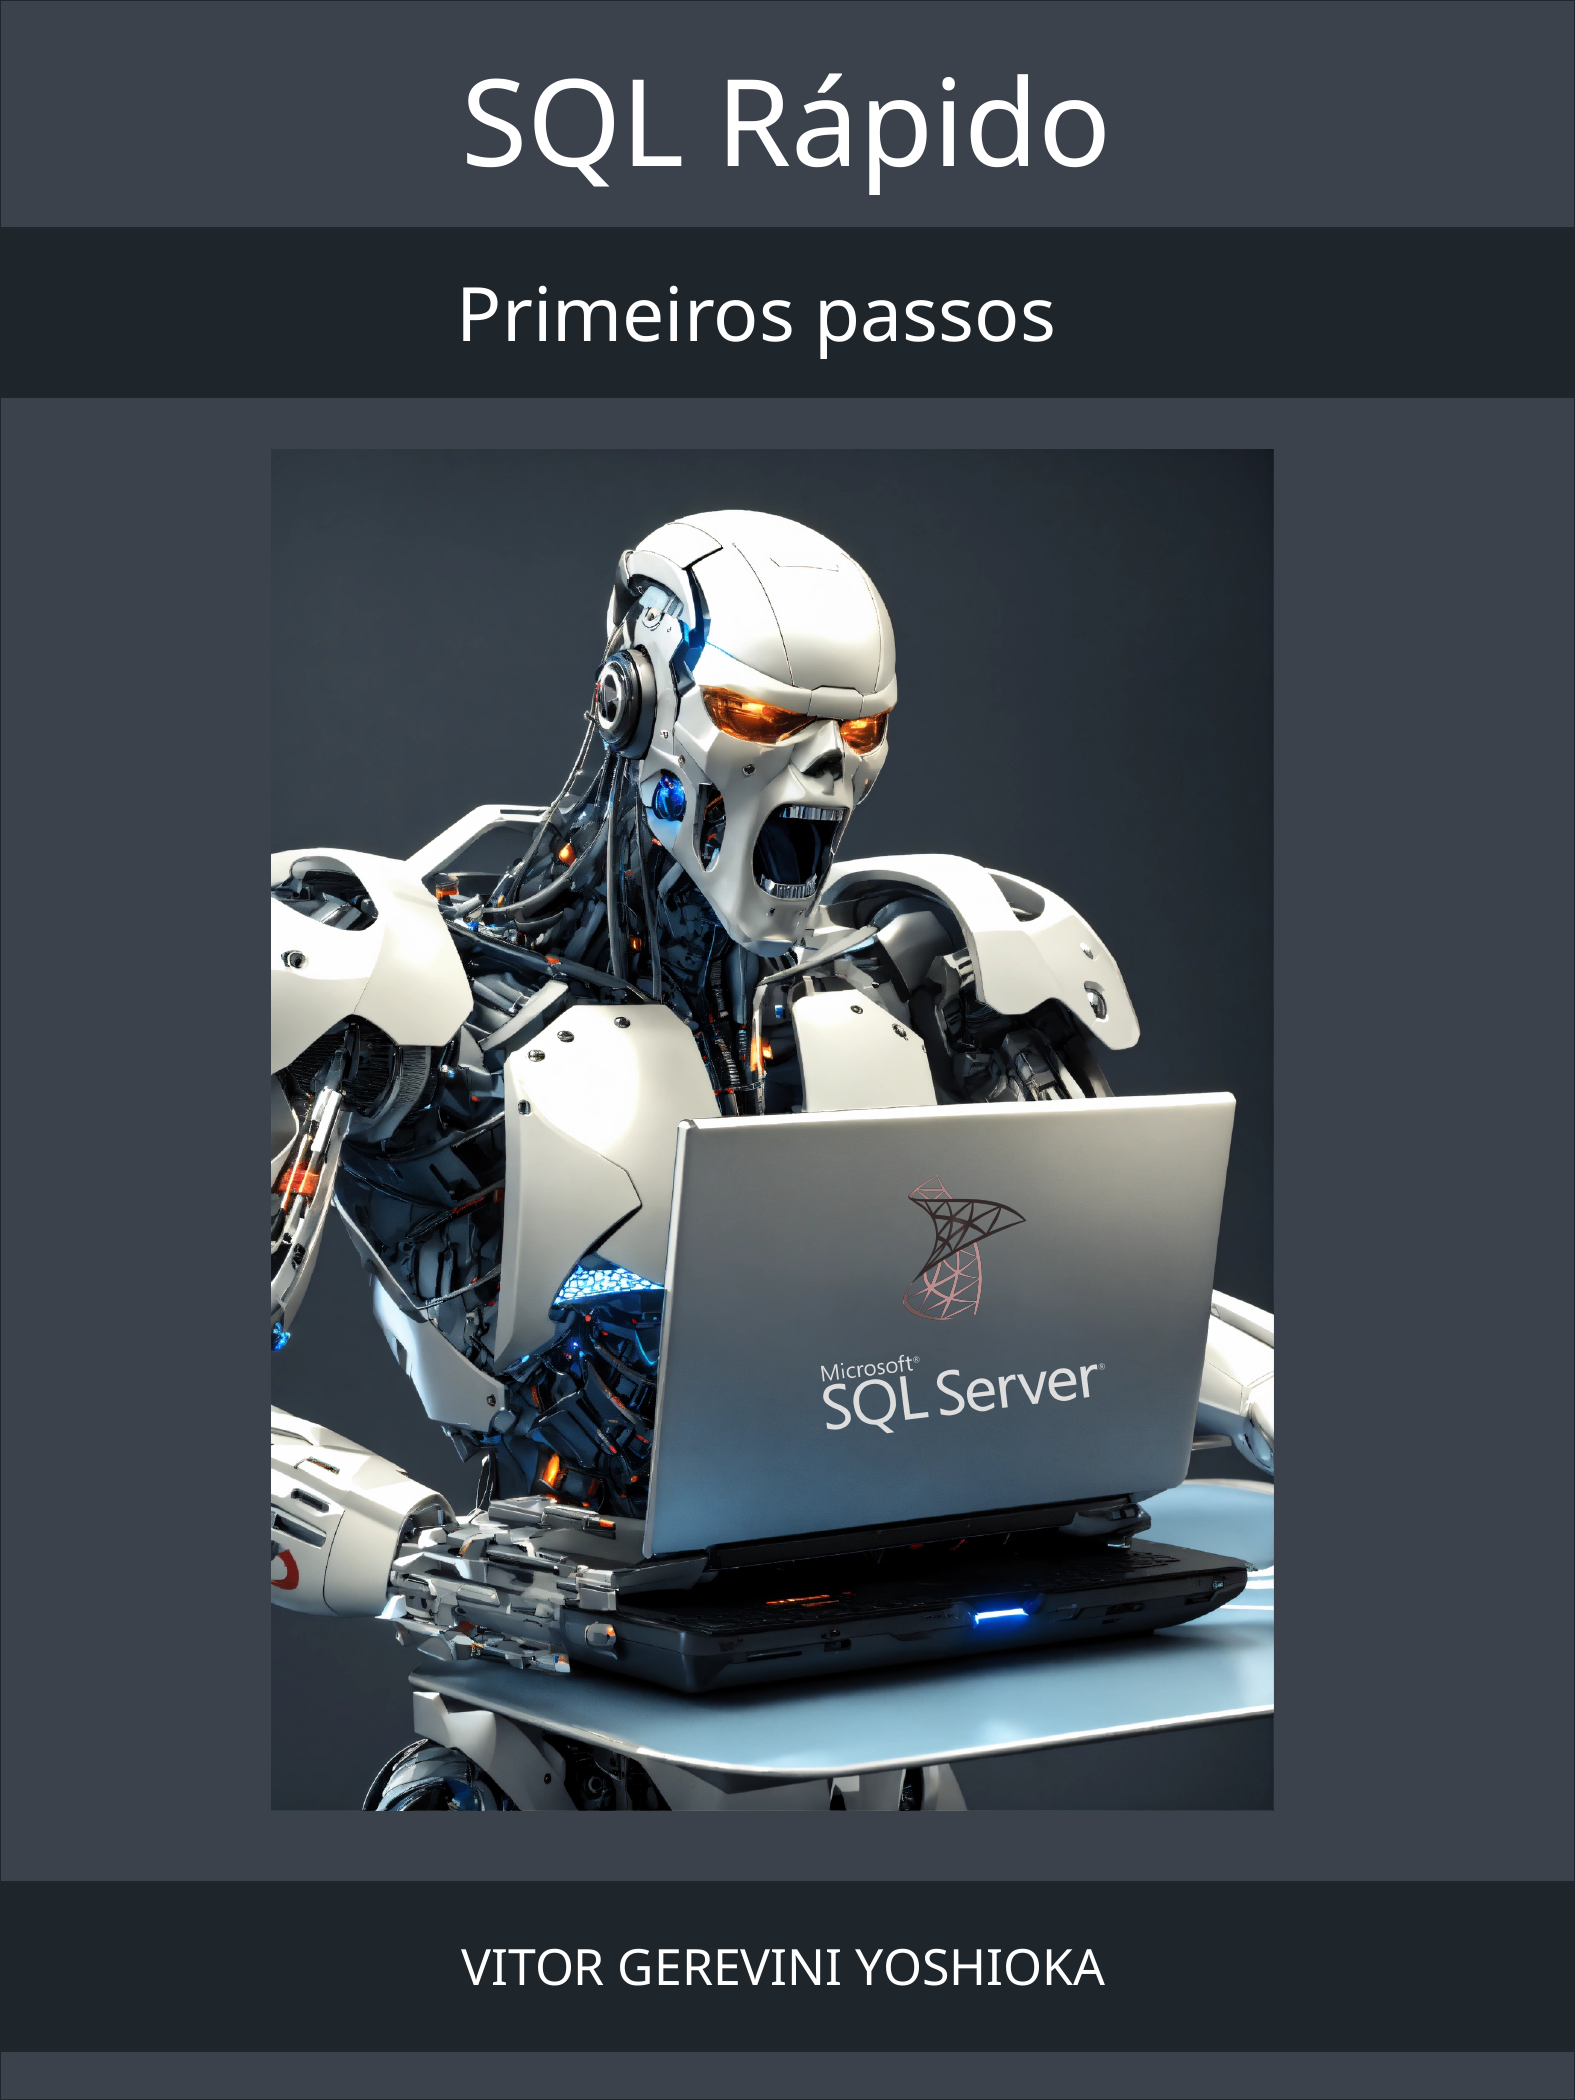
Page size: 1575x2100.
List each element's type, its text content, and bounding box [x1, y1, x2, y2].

text_box [0, 398, 1575, 1881]
picture [271, 449, 1274, 1811]
text_box [0, 2052, 1575, 2100]
text_box [0, 0, 1575, 227]
text_box SQL Rápido [446, 38, 1143, 199]
text_box Primeiros passos [442, 259, 1148, 364]
text_box VITOR GEREVINI YOSHIOKA [446, 1927, 1129, 2003]
text_box [0, 1881, 1575, 2052]
text_box [0, 227, 1575, 398]
